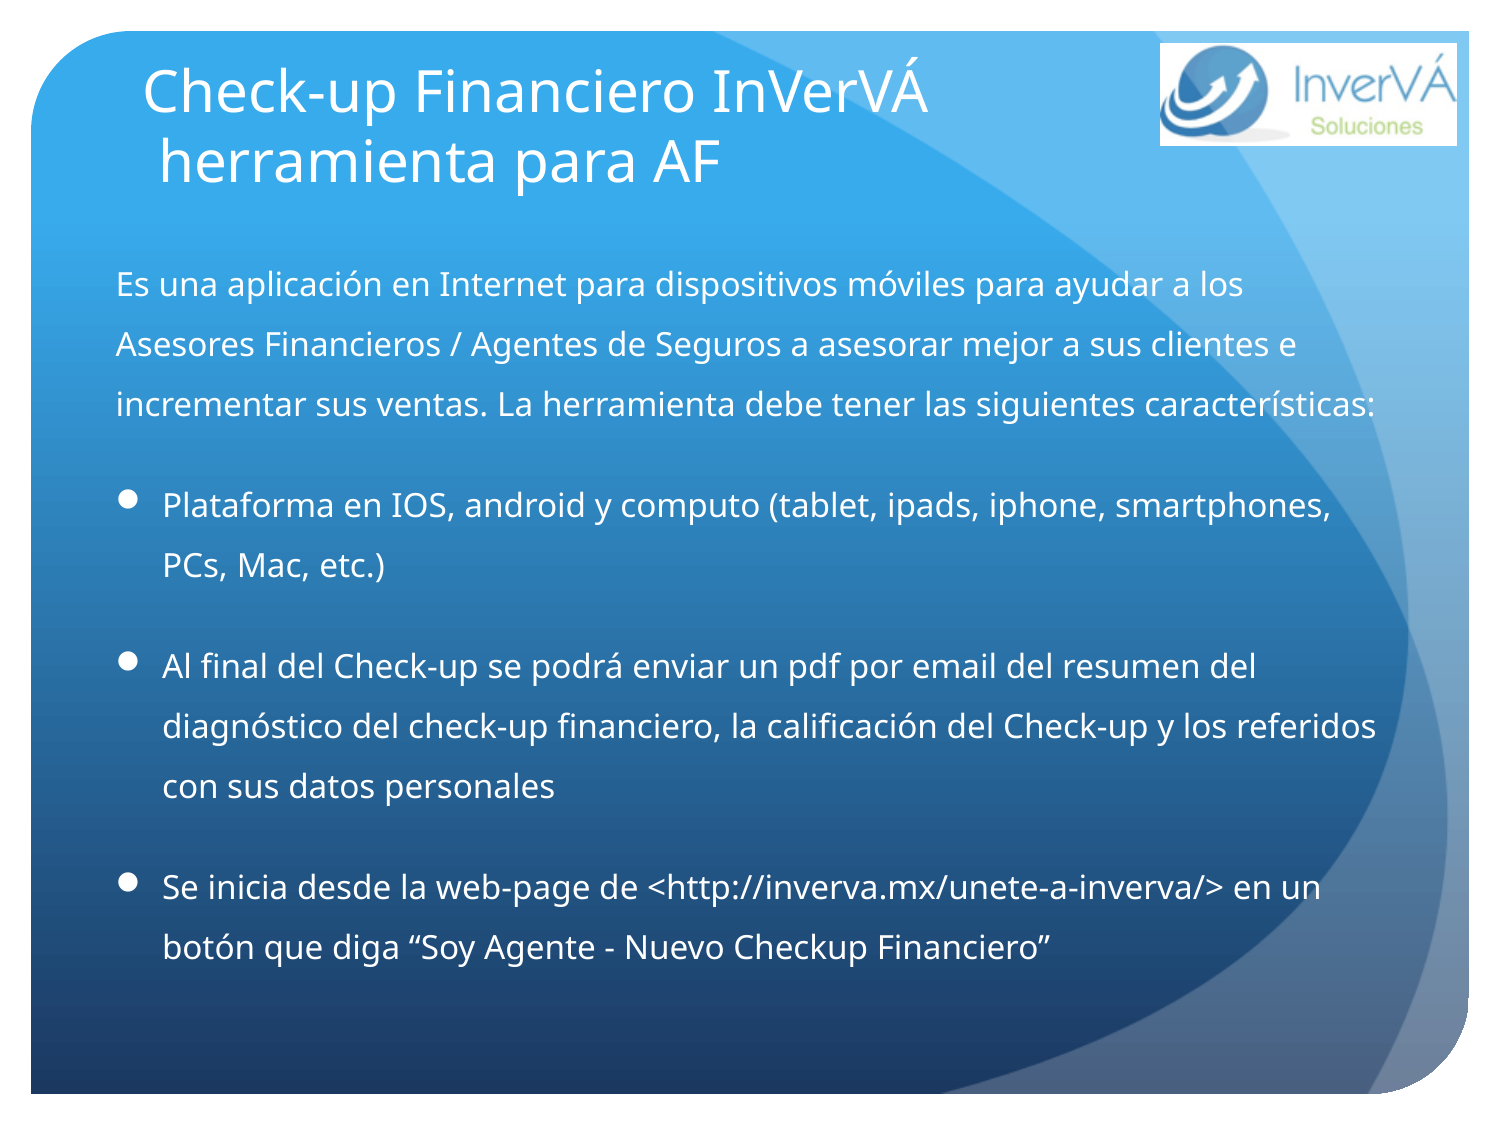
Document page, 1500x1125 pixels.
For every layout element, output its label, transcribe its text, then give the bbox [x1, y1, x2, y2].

list Es una aplicación en Internet para dispositivos móviles para ayudar a los Asesores Financieros / Agentes de Seguros a asesorar mejor a sus clientes e incrementar sus ventas. La herramienta debe tener las siguientes características: Plataforma en IOS, android y computo (tablet, ipads, iphone, smartphones, PCs, Mac, etc.) Al final del Check-up se podrá enviar un pdf por email del resumen del diagnóstico del check-up financiero, la calificación del Check-up y los referidos con sus datos personales Se inicia desde la web-page de <http://inverva.mx/unete-a-inverva/> en un botón que diga “Soy Agente - Nuevo Checkup Financiero” [100, 235, 1407, 1035]
picture [24, 30, 1473, 1094]
title Check-up Financiero InVerVÁ herramienta para AF [127, 36, 1372, 202]
